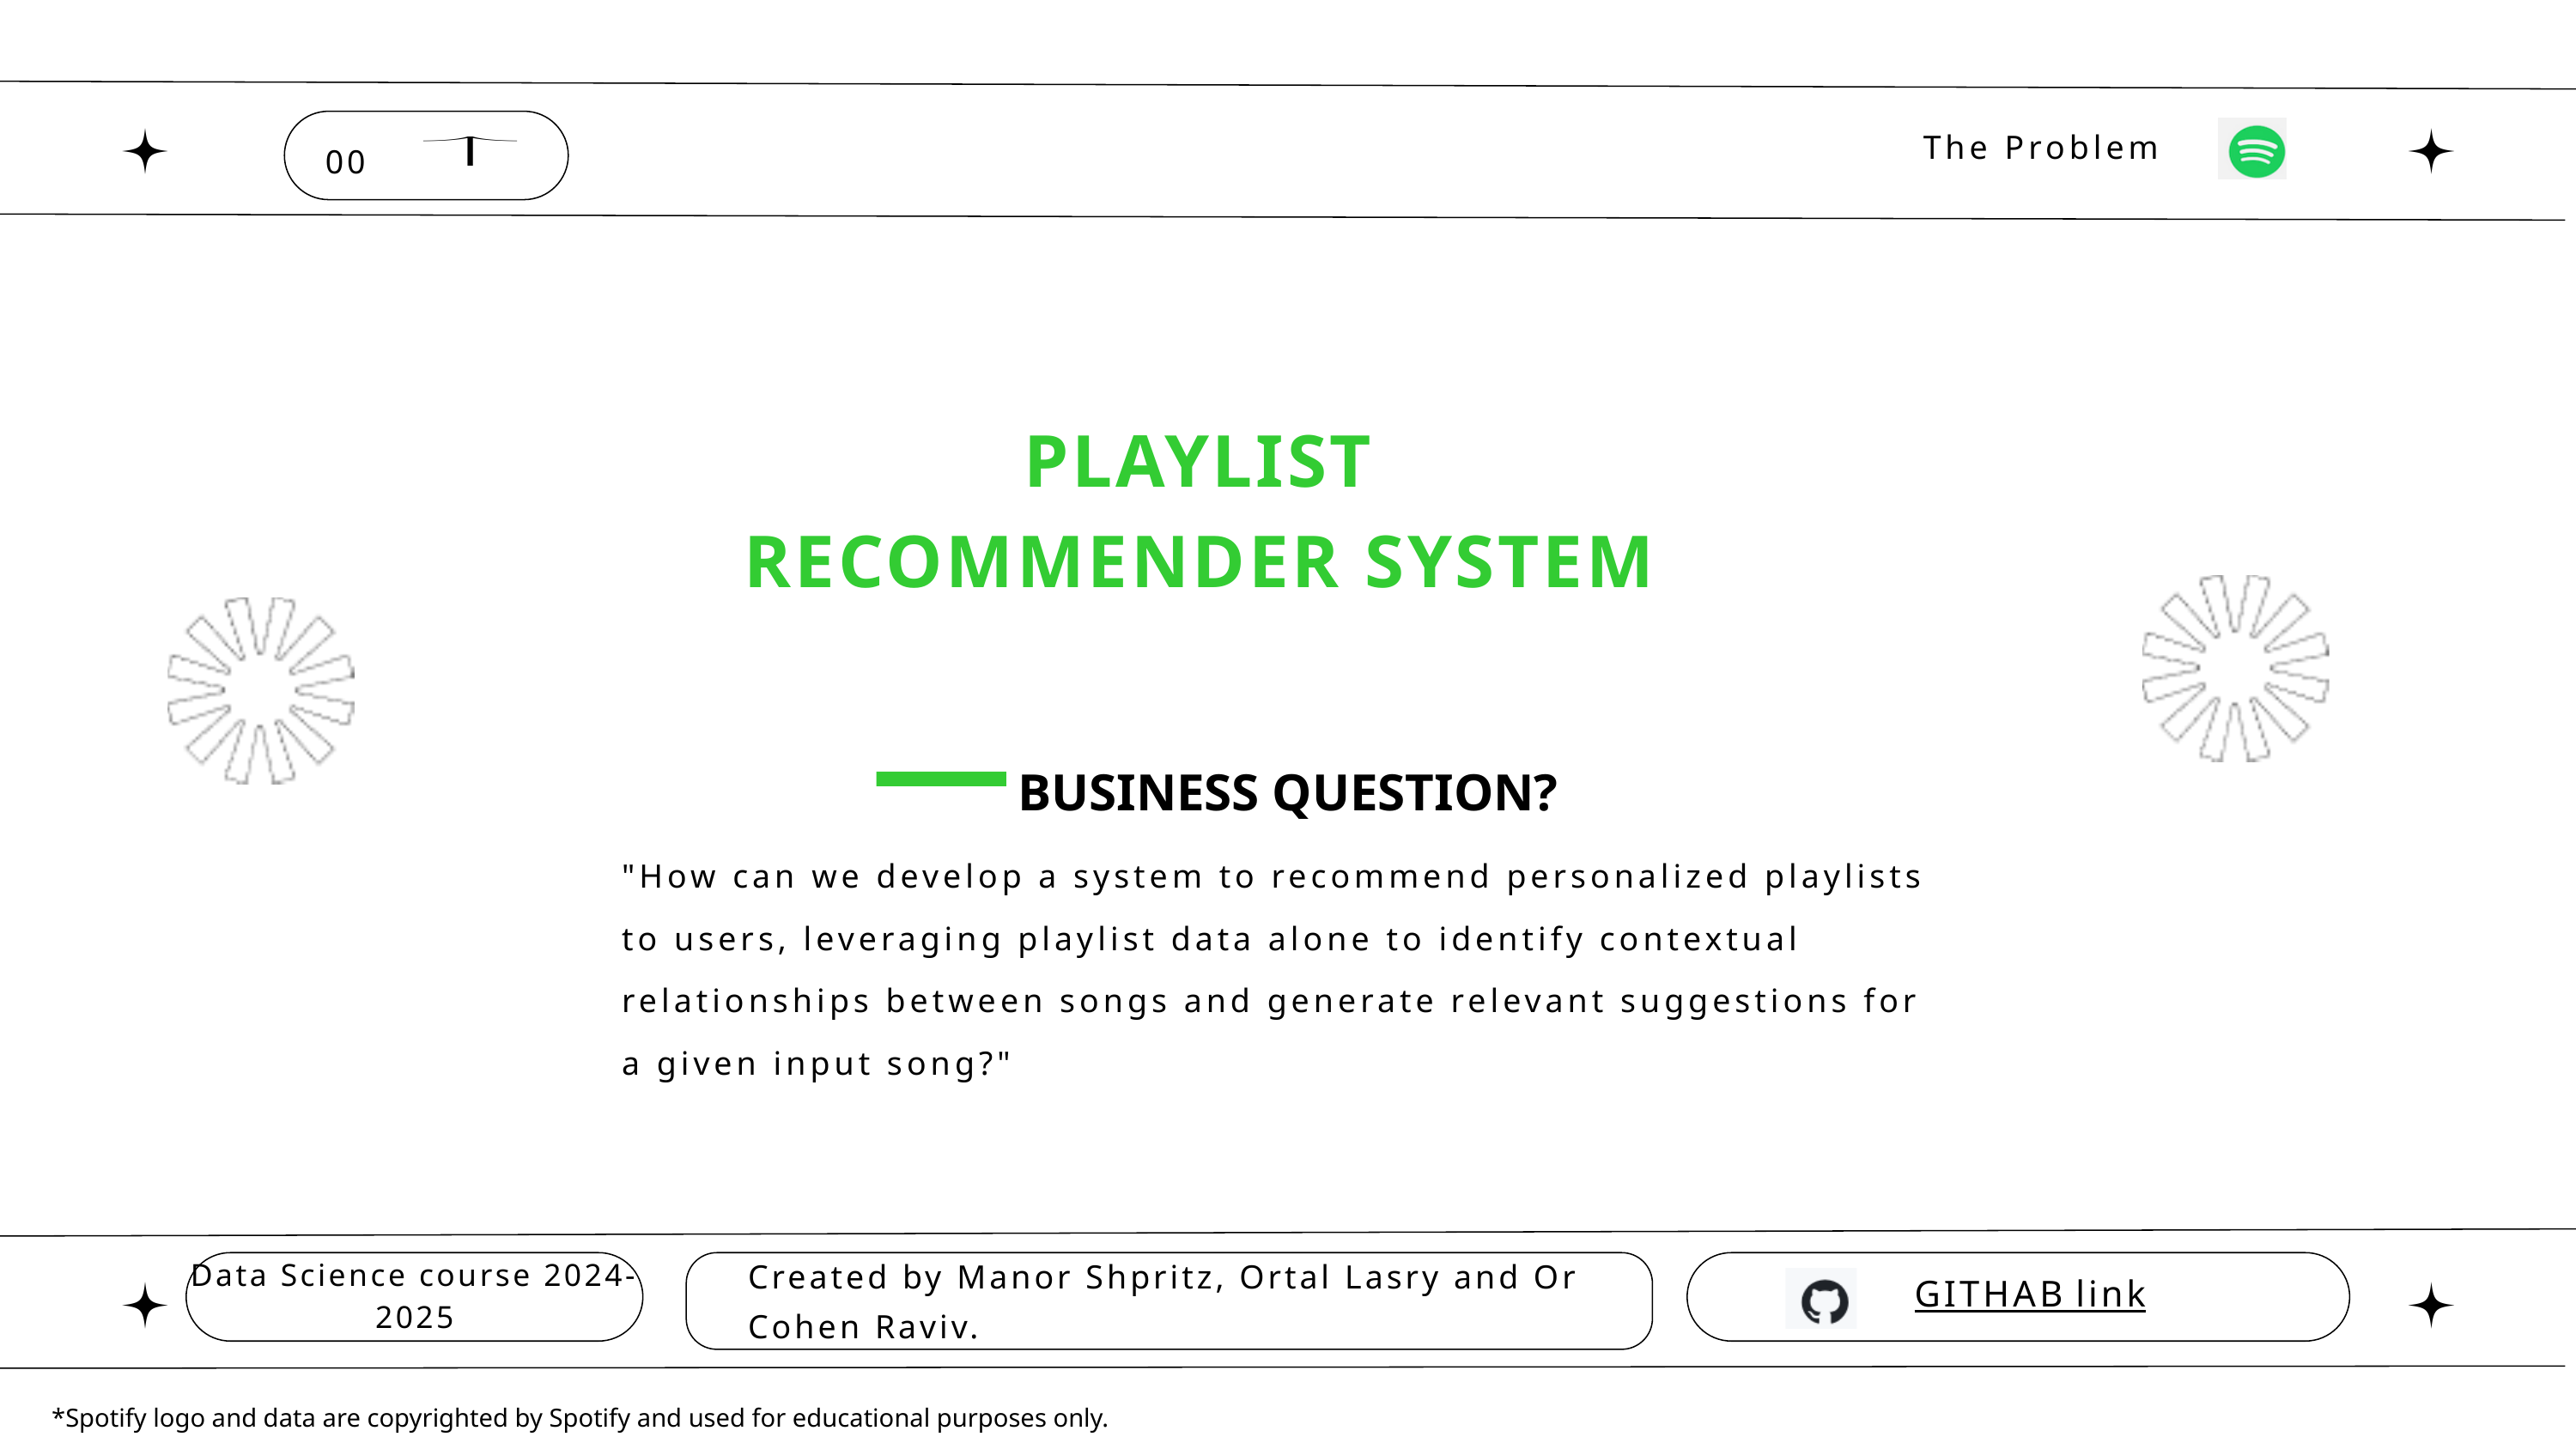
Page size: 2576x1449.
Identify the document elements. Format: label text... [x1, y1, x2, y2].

text_box "How can we develop a system to recommend personalized playlists to users, leveraging playlist data alone to identify contextual relationships between songs and generate relevant suggestions for a given input song?" [609, 825, 1959, 1088]
text_box [122, 1282, 168, 1329]
text_box Created by Manor Shpritz, Ortal Lasry and Or Cohen Raviv. [748, 1245, 1651, 1252]
text_box Data Science course 2024-2025 [185, 1249, 643, 1252]
text_box [167, 597, 355, 785]
text_box *Spotify logo and data are copyrighted by Spotify and used for educational purposes only. [2, 1395, 1159, 1439]
text_box [2408, 128, 2455, 174]
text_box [686, 1252, 1653, 1349]
text_box [2142, 575, 2330, 762]
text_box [1686, 1252, 2350, 1342]
text_box [122, 128, 168, 174]
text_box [944, 724, 959, 834]
text_box [2408, 1282, 2455, 1329]
text_box PLAYLIST RECOMMENDER SYSTEM [716, 401, 1683, 702]
text_box BUSINESS QUESTION? [613, 715, 1963, 828]
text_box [281, 87, 568, 200]
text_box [185, 1252, 643, 1342]
text_box The Problem [1911, 120, 2350, 211]
text_box [2218, 118, 2287, 179]
